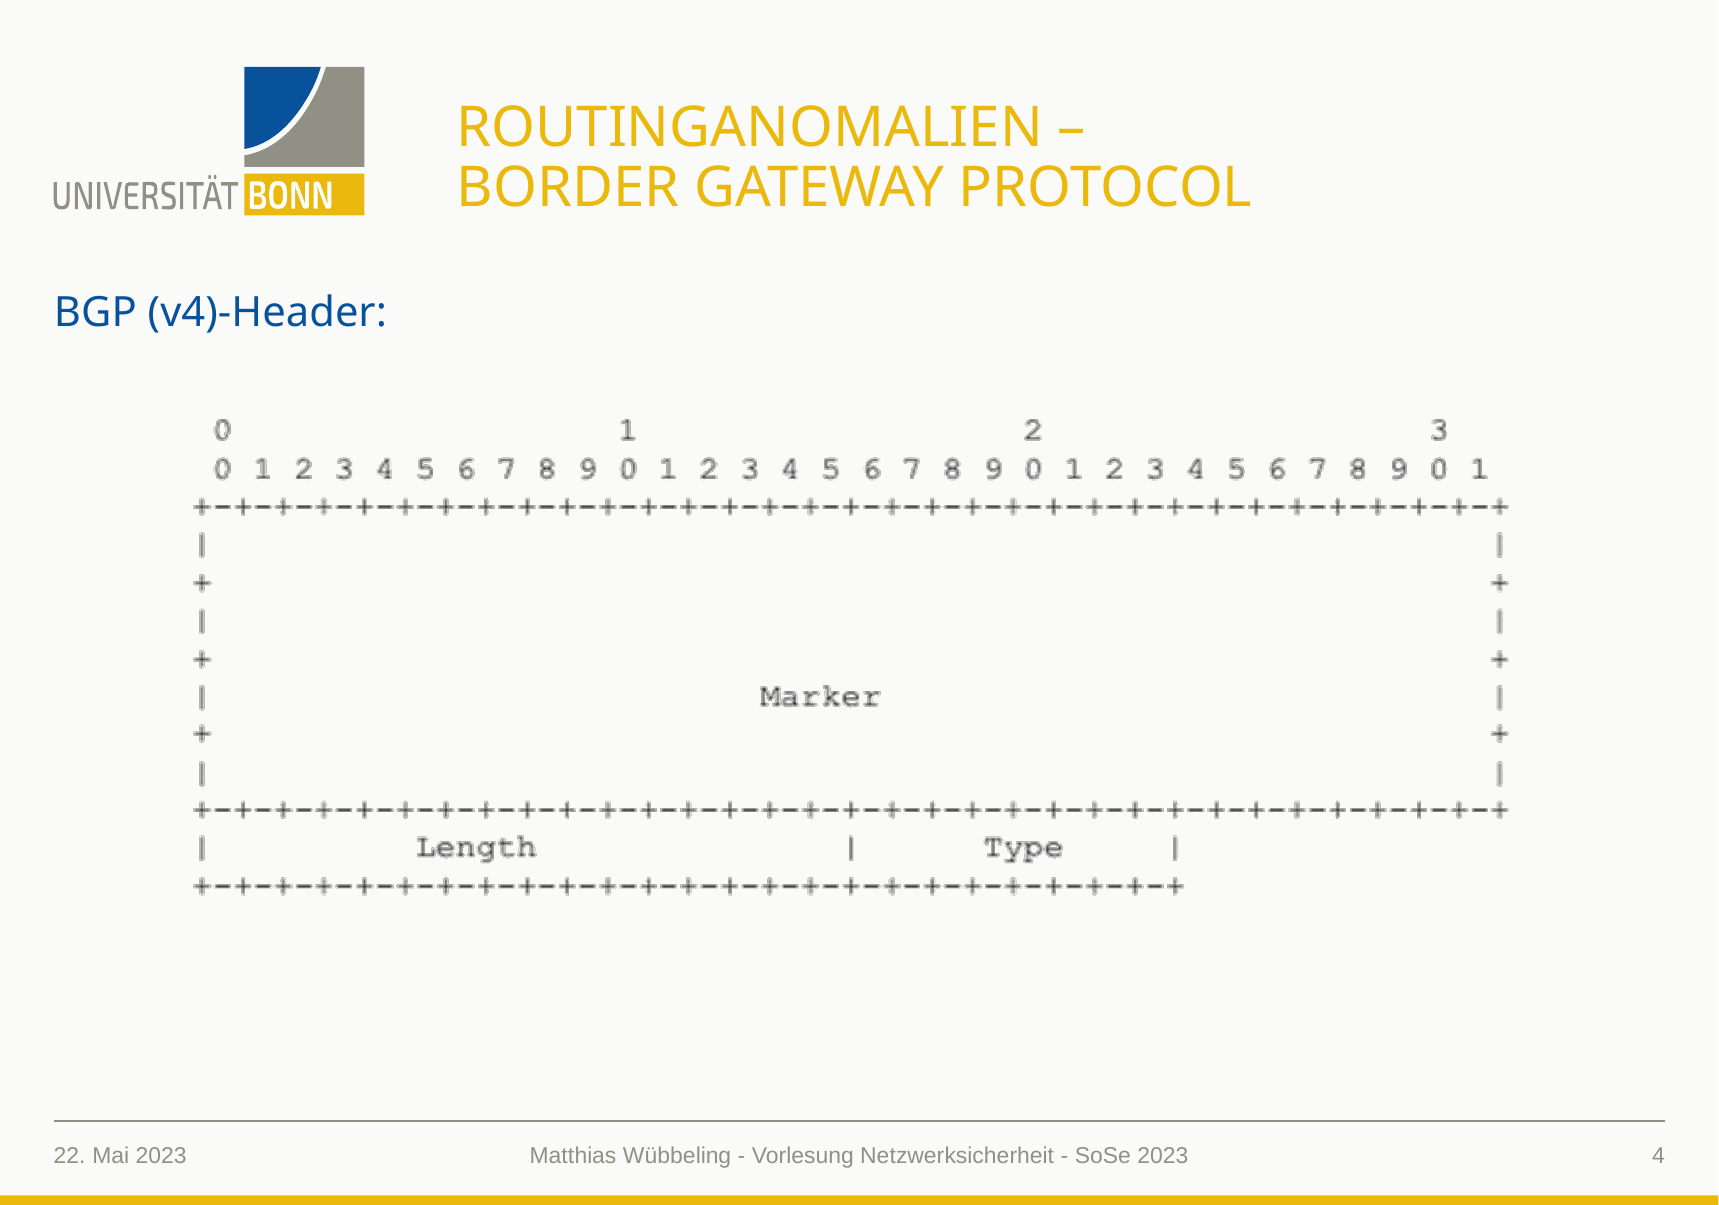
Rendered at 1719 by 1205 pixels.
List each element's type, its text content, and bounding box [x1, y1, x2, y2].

slide_number 4 [1557, 1121, 1665, 1189]
title RoutingAnomalien – Border Gateway Protocol [456, 67, 1665, 218]
picture [189, 405, 1529, 918]
list BGP (v4)-Header: [53, 284, 1665, 1055]
slide_number 22. Mai 2023 [53, 1121, 215, 1189]
footer Matthias Wübbeling - Vorlesung Netzwerksicherheit - SoSe 2023 [389, 1121, 1329, 1189]
